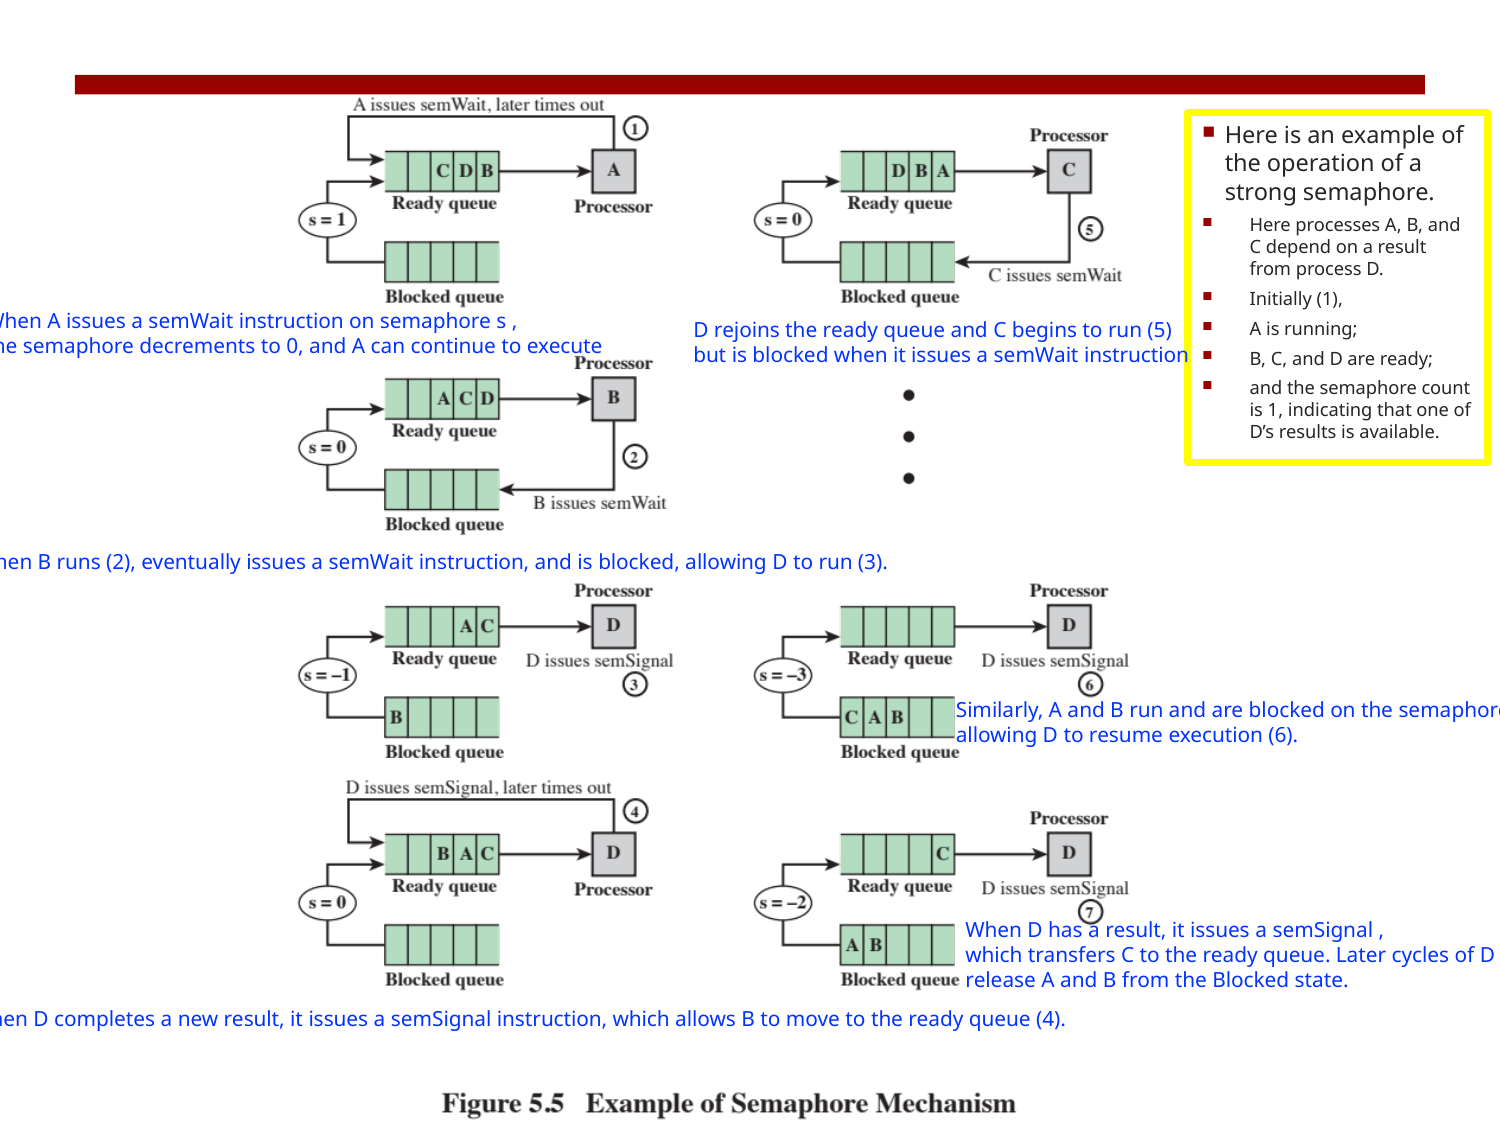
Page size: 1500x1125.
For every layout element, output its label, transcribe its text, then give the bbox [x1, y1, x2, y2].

text_box Similarly, A and B run and are blocked on the semaphore, allowing D to resume execution (6). [1210, 689, 1500, 754]
text_box Here is an example of the operation of a strong semaphore. Here processes A, B, and C depend on a result from process D. Initially (1), A is running; B, C, and D are ready; and the semaphore count is 1, indicating that one of D’s results is available. [1210, 112, 1488, 463]
text_box When A issues a semWait instruction on semaphore s , the semaphore decrements to 0, and A can continue to execute [0, 299, 242, 365]
text_box Then B runs (2), eventually issues a semWait instruction, and is blocked, allowing D to run (3). [0, 541, 242, 582]
picture [242, 82, 1210, 1125]
text_box When D has a result, it issues a semSignal , which transfers C to the ready queue. Later cycles of D will release A and B from the Blocked state. [1210, 908, 1500, 999]
text_box When D completes a new result, it issues a semSignal instruction, which allows B to move to the ready queue (4). [0, 998, 242, 1039]
